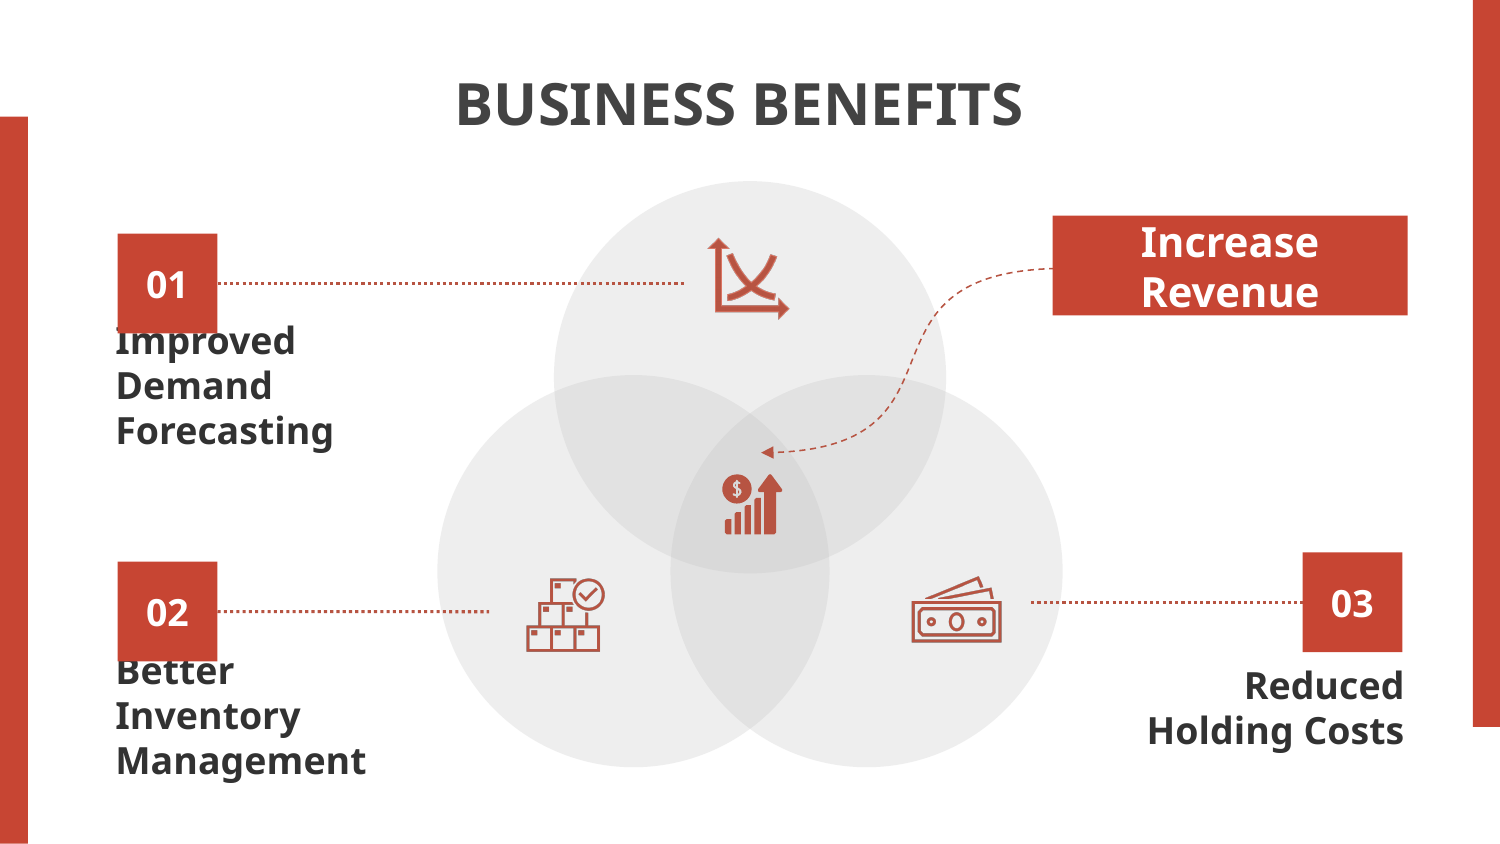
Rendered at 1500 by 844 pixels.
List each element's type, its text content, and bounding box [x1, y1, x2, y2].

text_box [100, 233, 439, 407]
title BUSINESS BENEFITS [383, 43, 1095, 162]
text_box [437, 180, 1063, 768]
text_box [760, 268, 1067, 453]
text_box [1081, 552, 1420, 730]
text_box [717, 473, 783, 535]
picture [518, 568, 612, 662]
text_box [100, 561, 439, 738]
picture [700, 228, 799, 326]
picture [908, 561, 1005, 658]
text_box Increase Revenue [1066, 215, 1408, 316]
